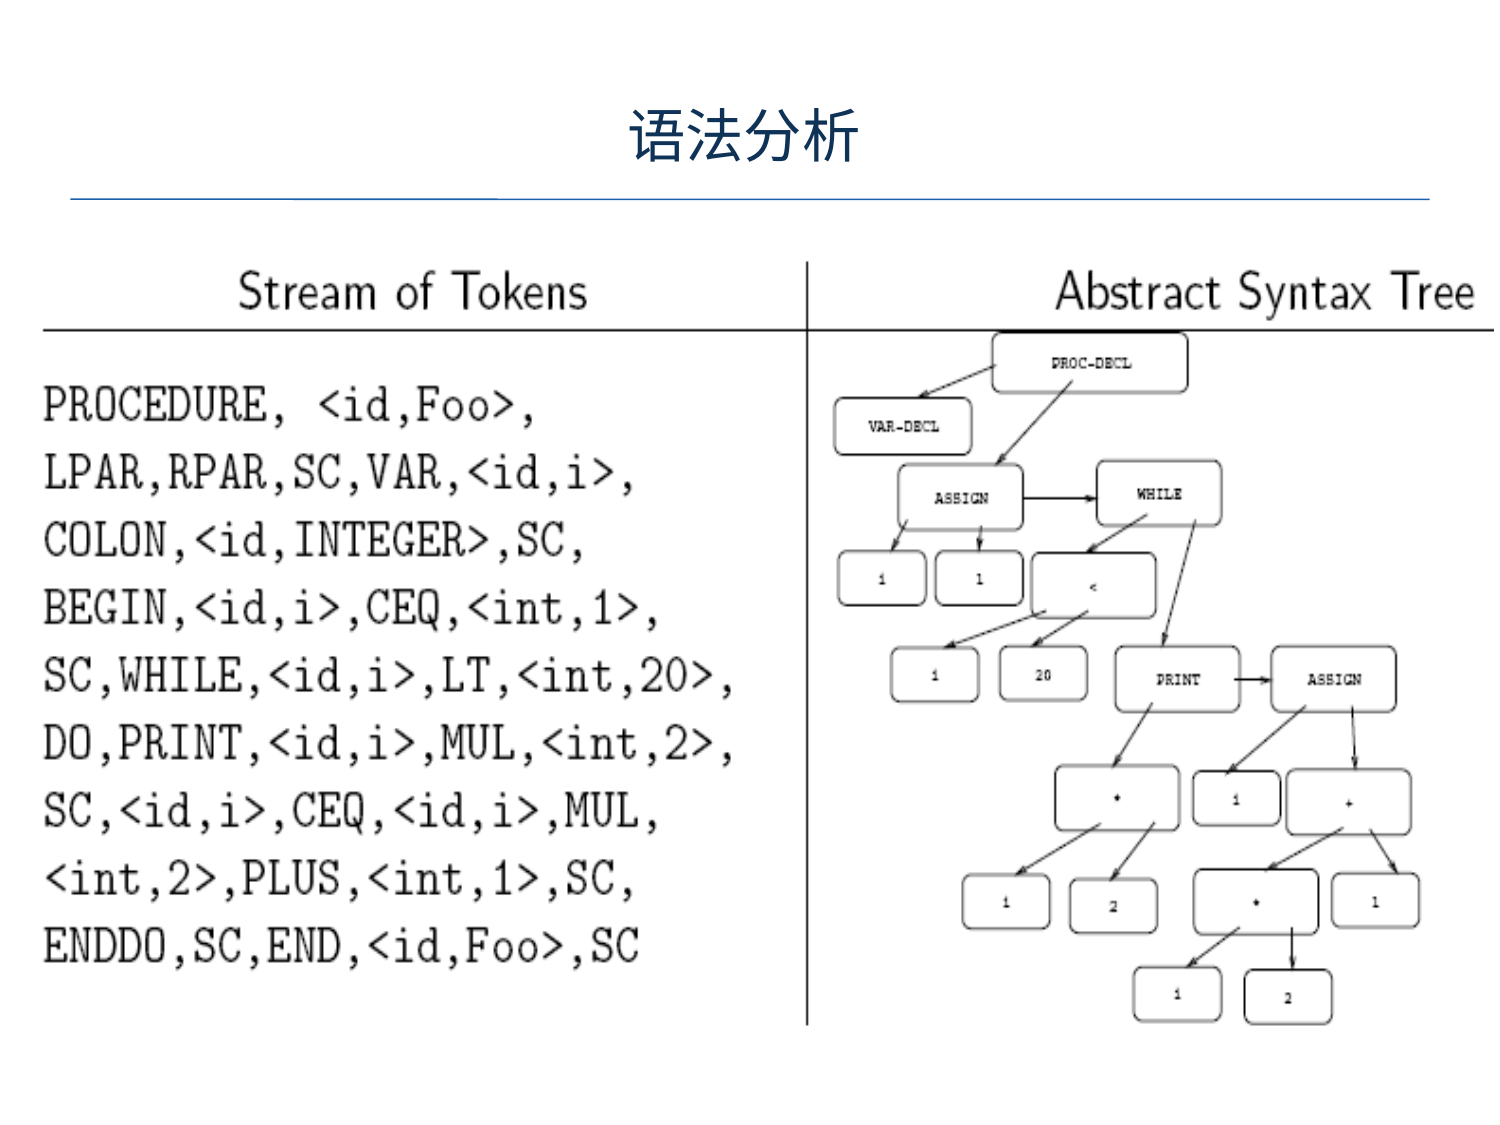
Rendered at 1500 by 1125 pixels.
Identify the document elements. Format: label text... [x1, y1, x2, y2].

picture [16, 249, 1494, 1051]
title 语法分析 [137, 87, 1351, 181]
